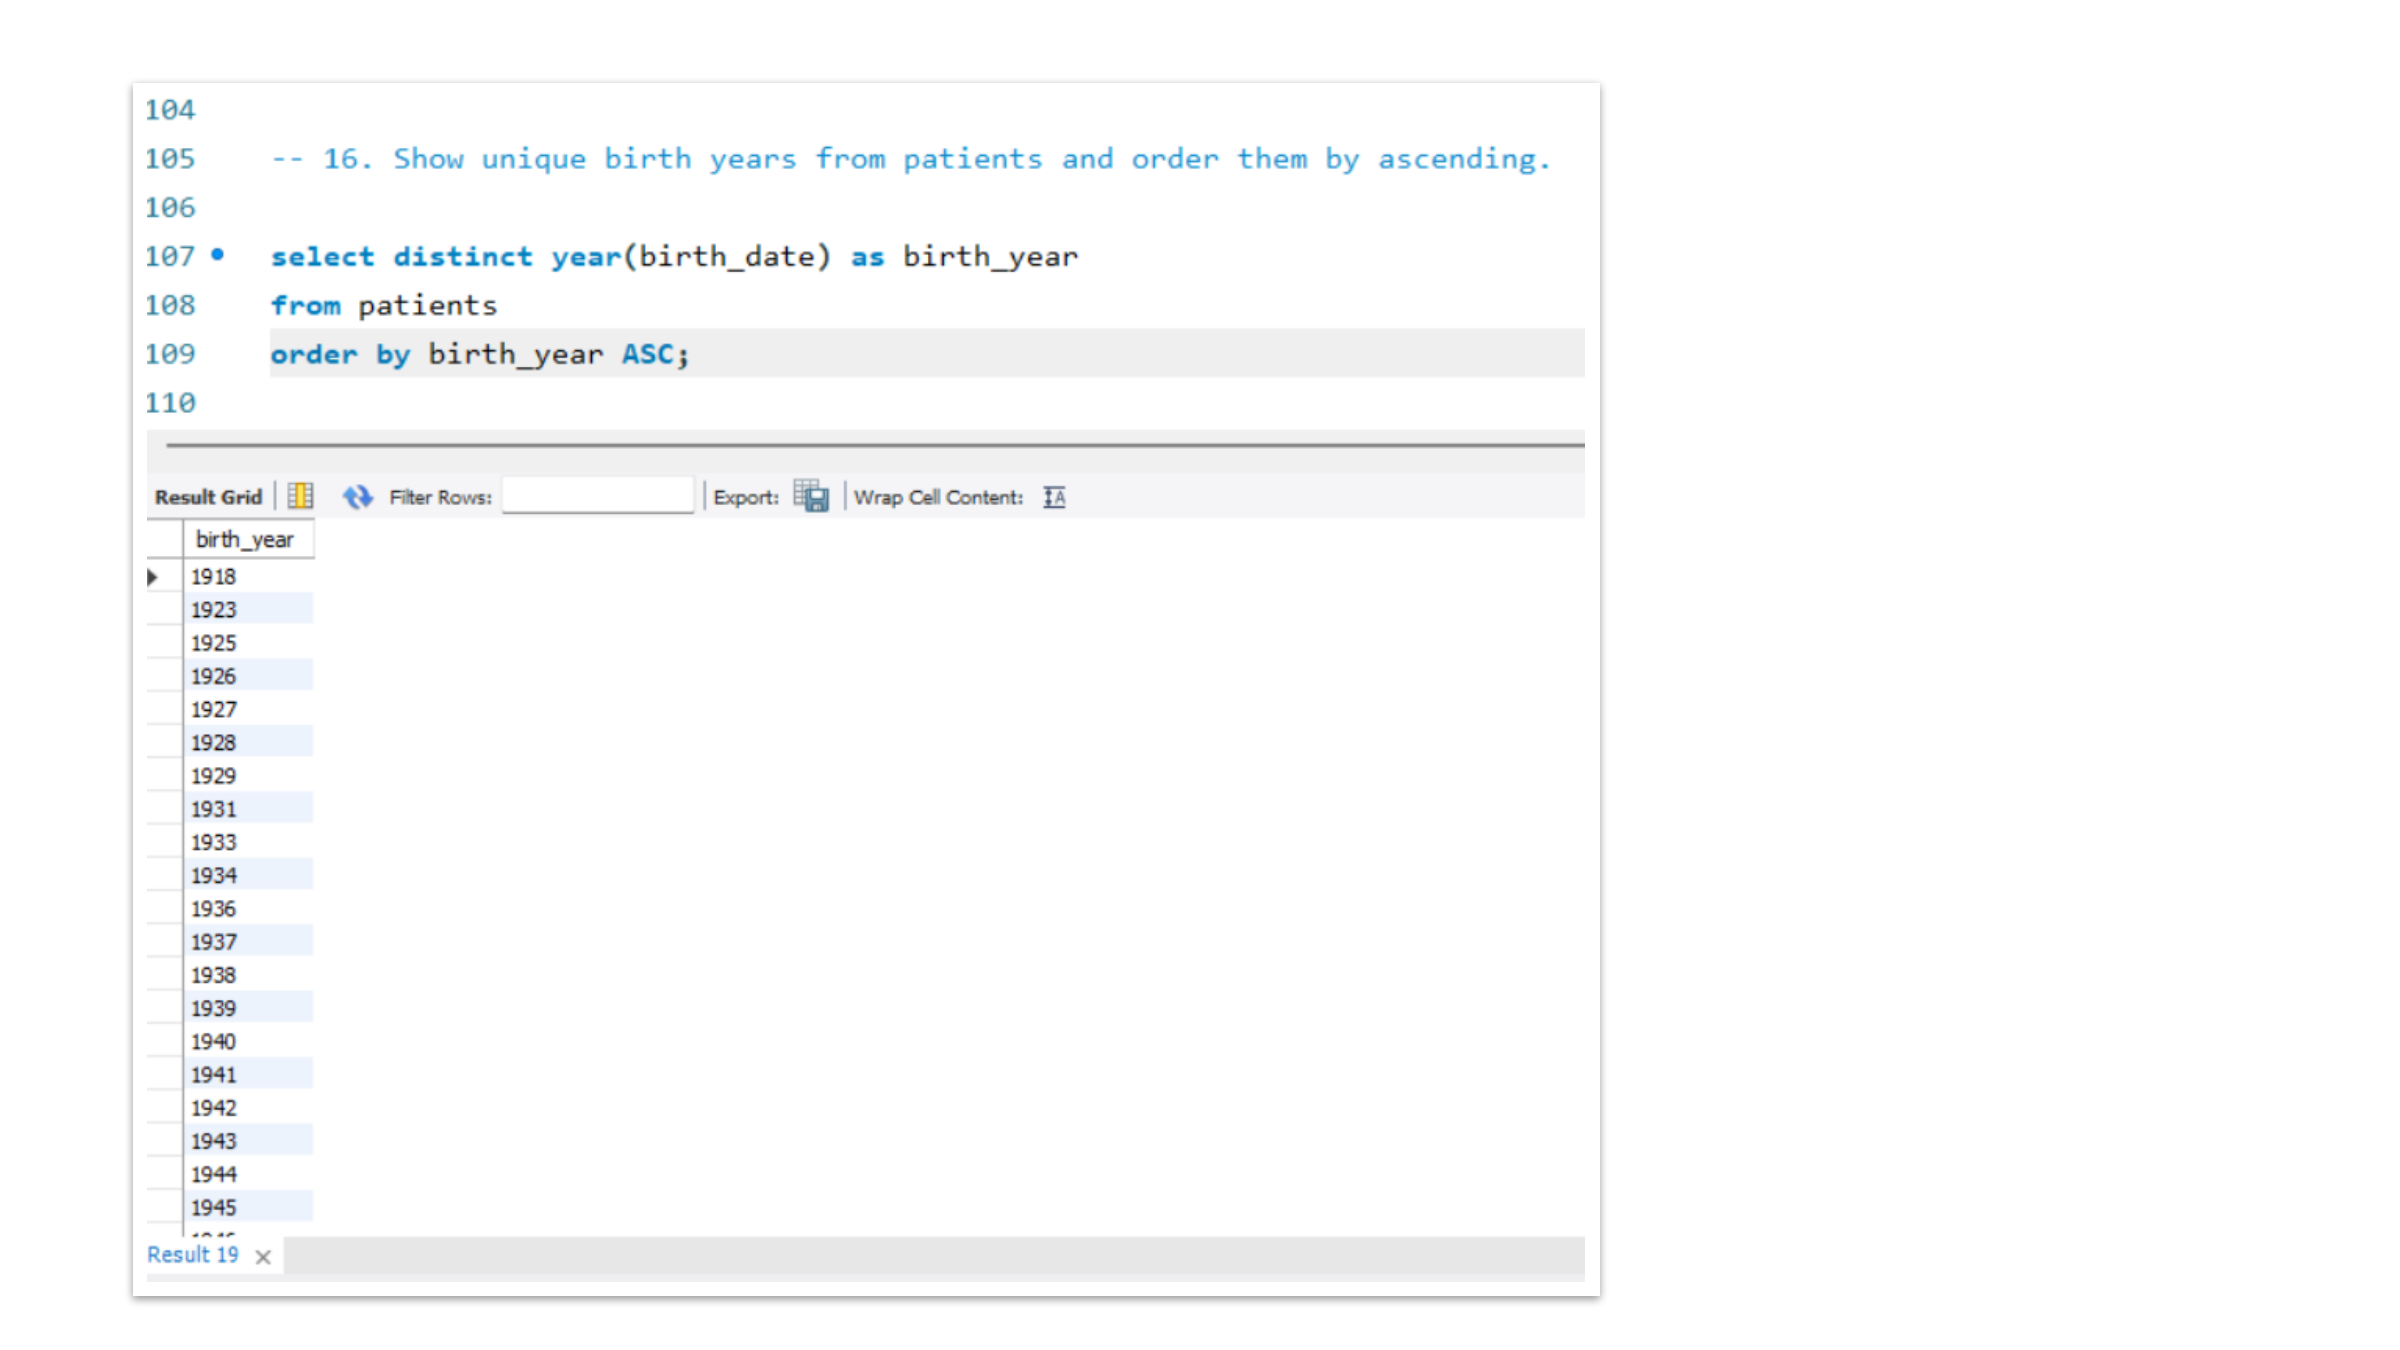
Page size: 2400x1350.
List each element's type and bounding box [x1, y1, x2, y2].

picture [147, 97, 1585, 1282]
